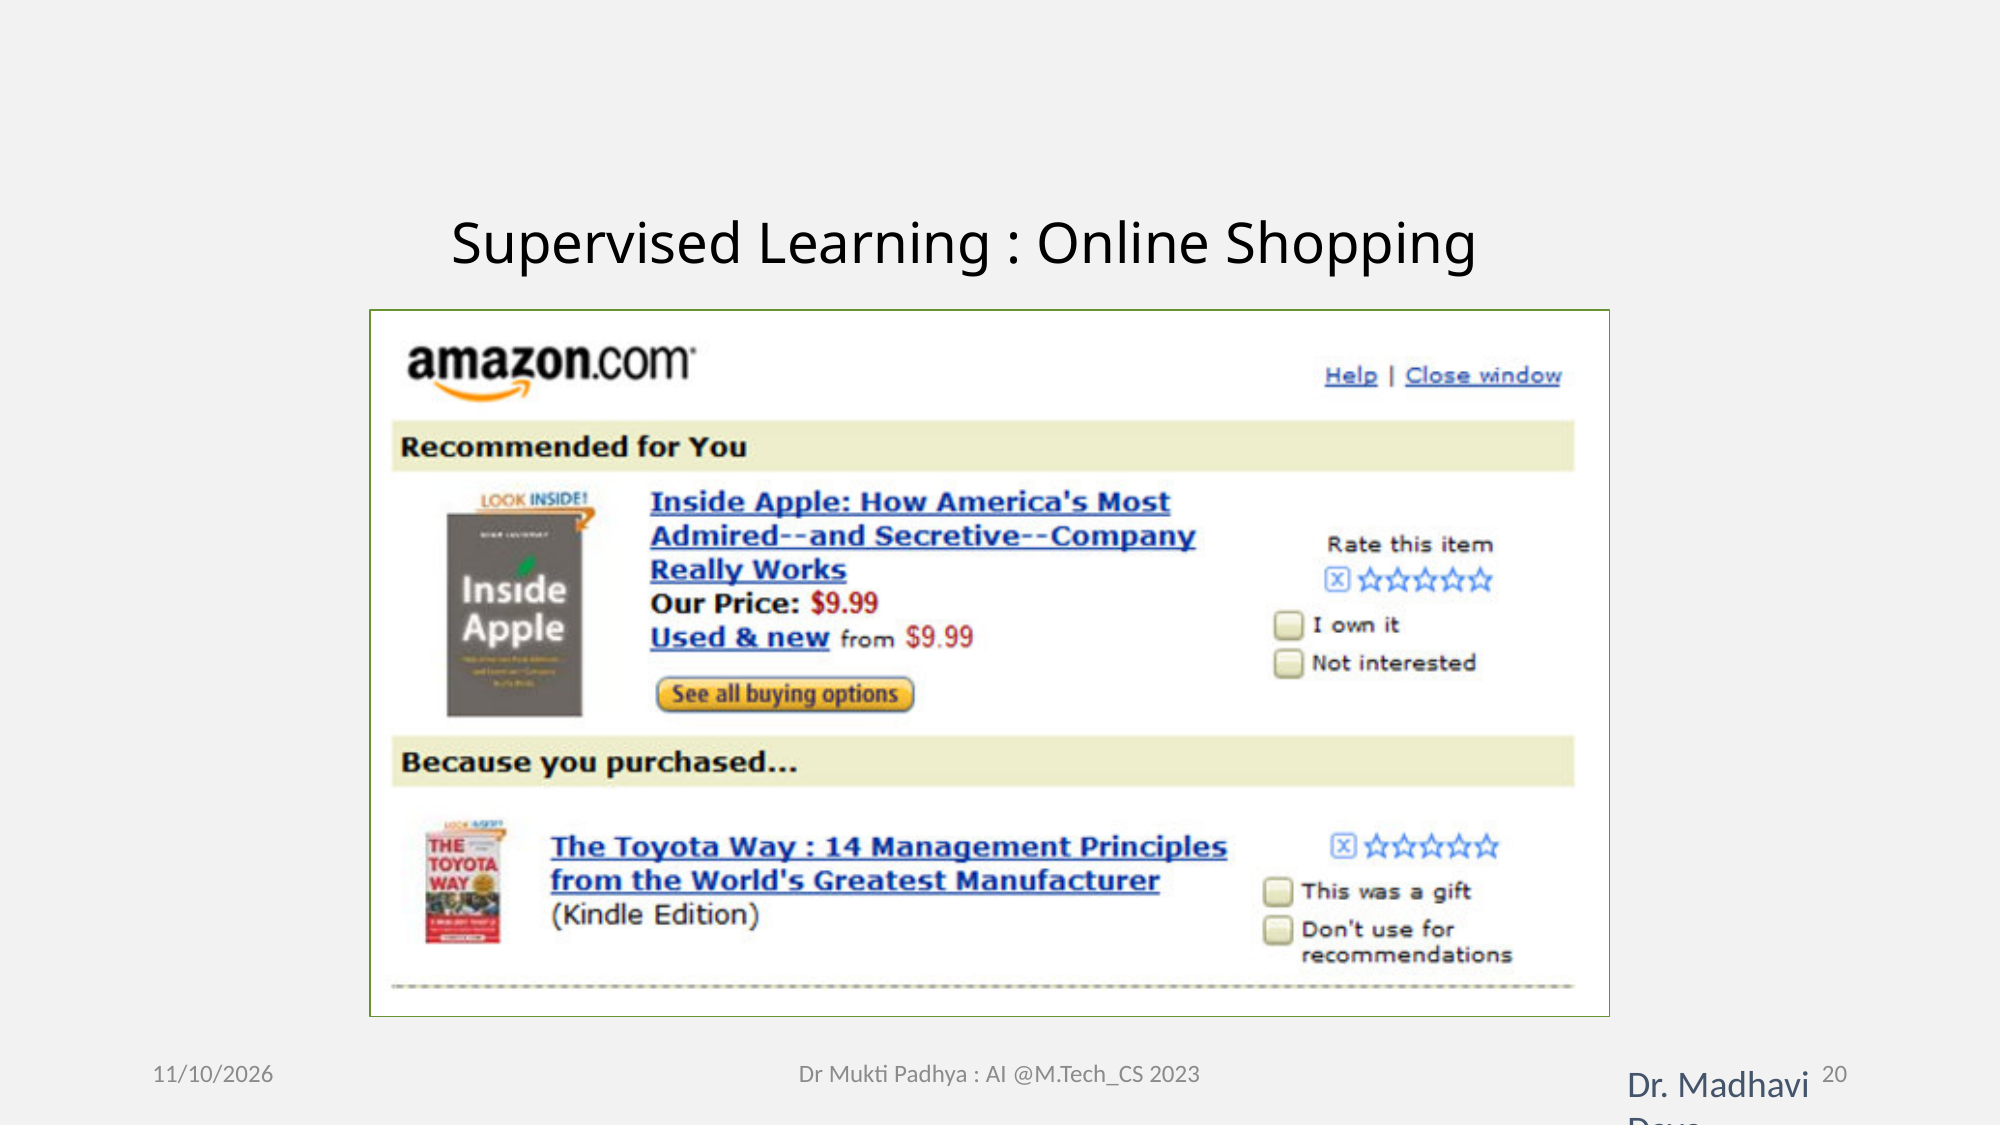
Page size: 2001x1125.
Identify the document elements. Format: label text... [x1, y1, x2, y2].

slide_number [137, 1042, 588, 1103]
title Supervised Learning : Online Shopping [413, 184, 1517, 284]
slide_number 20 [1412, 1042, 1863, 1103]
picture [370, 310, 1609, 1016]
footer Dr Mukti Padhya : AI @M.Tech_CS 2023 [662, 1042, 1338, 1103]
text_box Dr. Madhavi Dave [1537, 1044, 1909, 1125]
